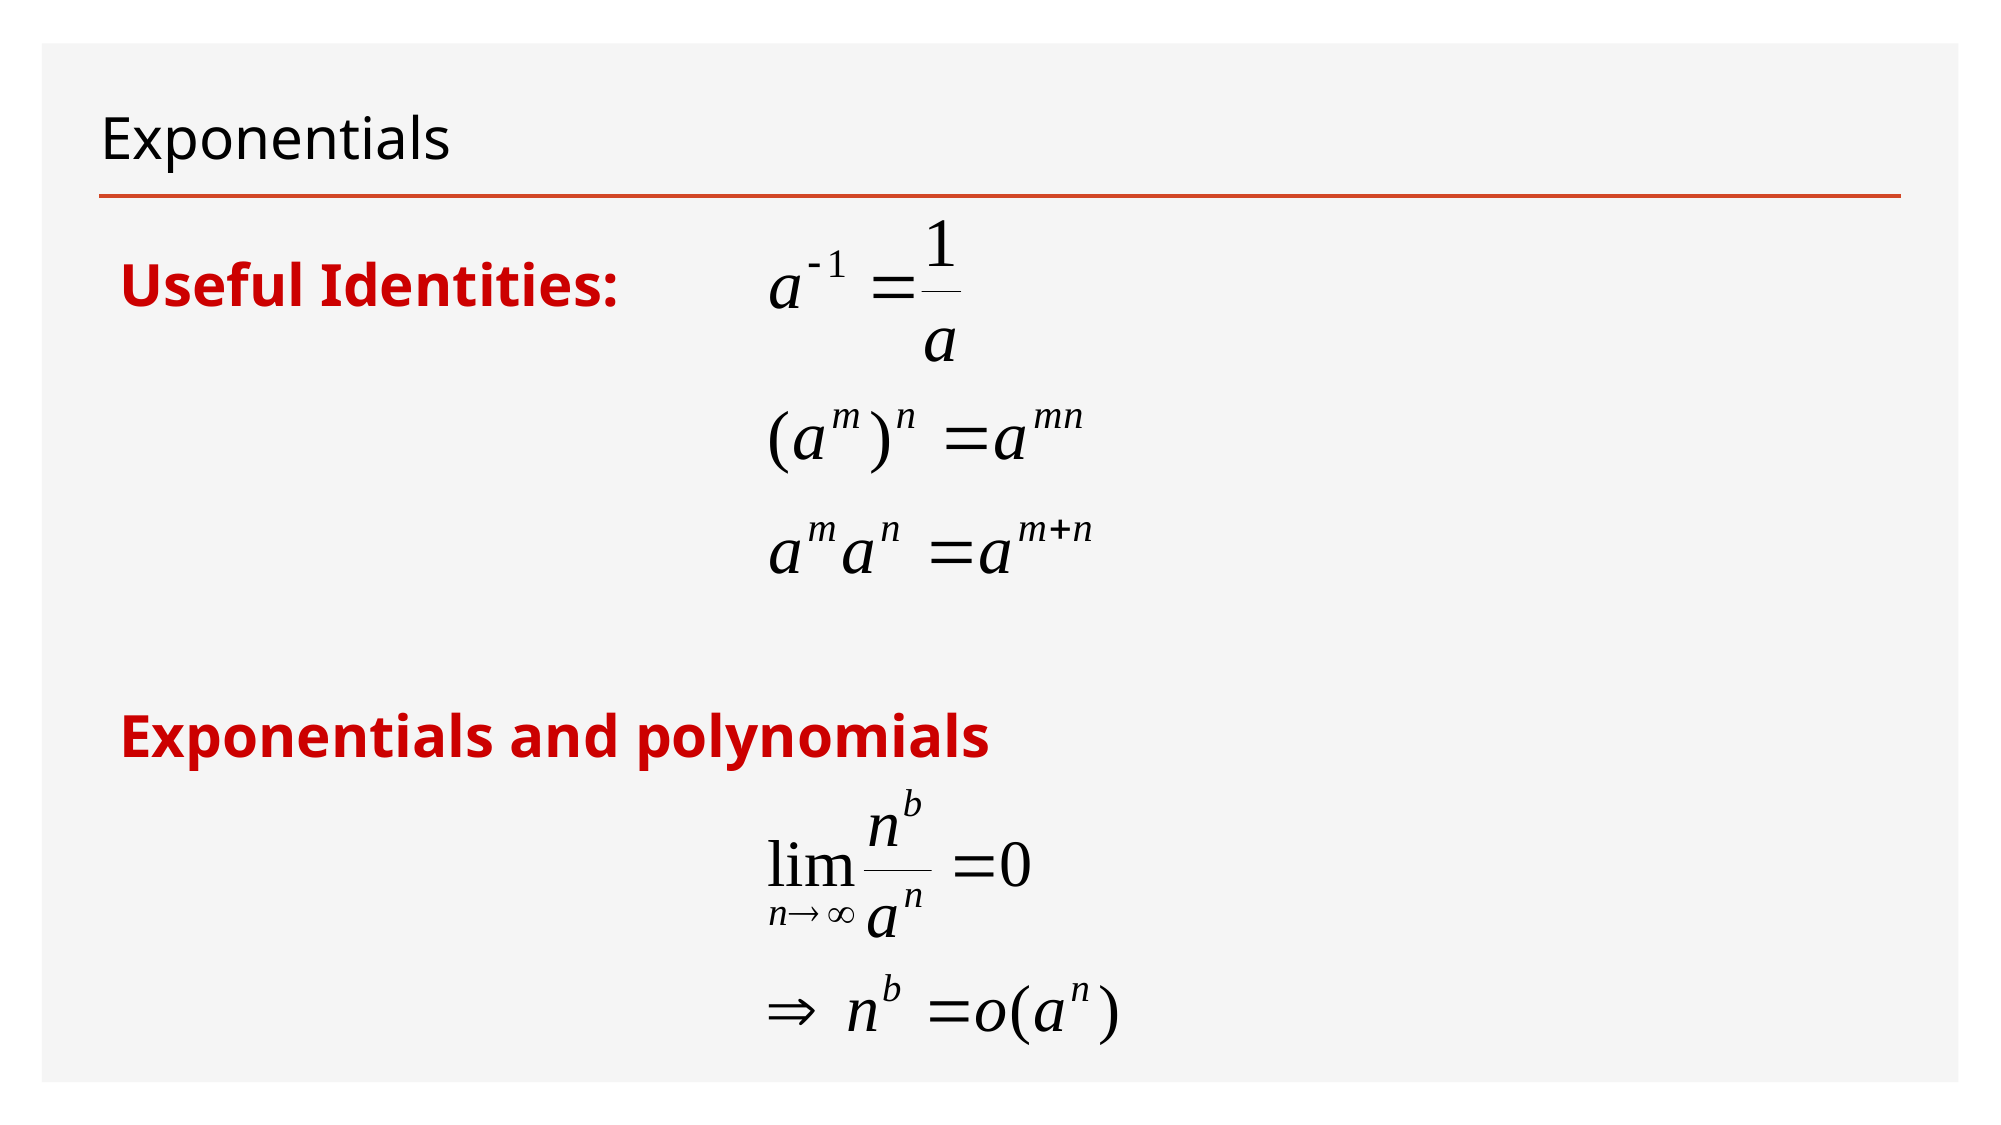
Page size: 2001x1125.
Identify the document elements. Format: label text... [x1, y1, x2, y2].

title Exponentials [85, 73, 1214, 179]
list Useful Identities: Exponentials and polynomials [104, 205, 1233, 1080]
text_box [763, 205, 1099, 582]
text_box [763, 780, 1126, 1052]
